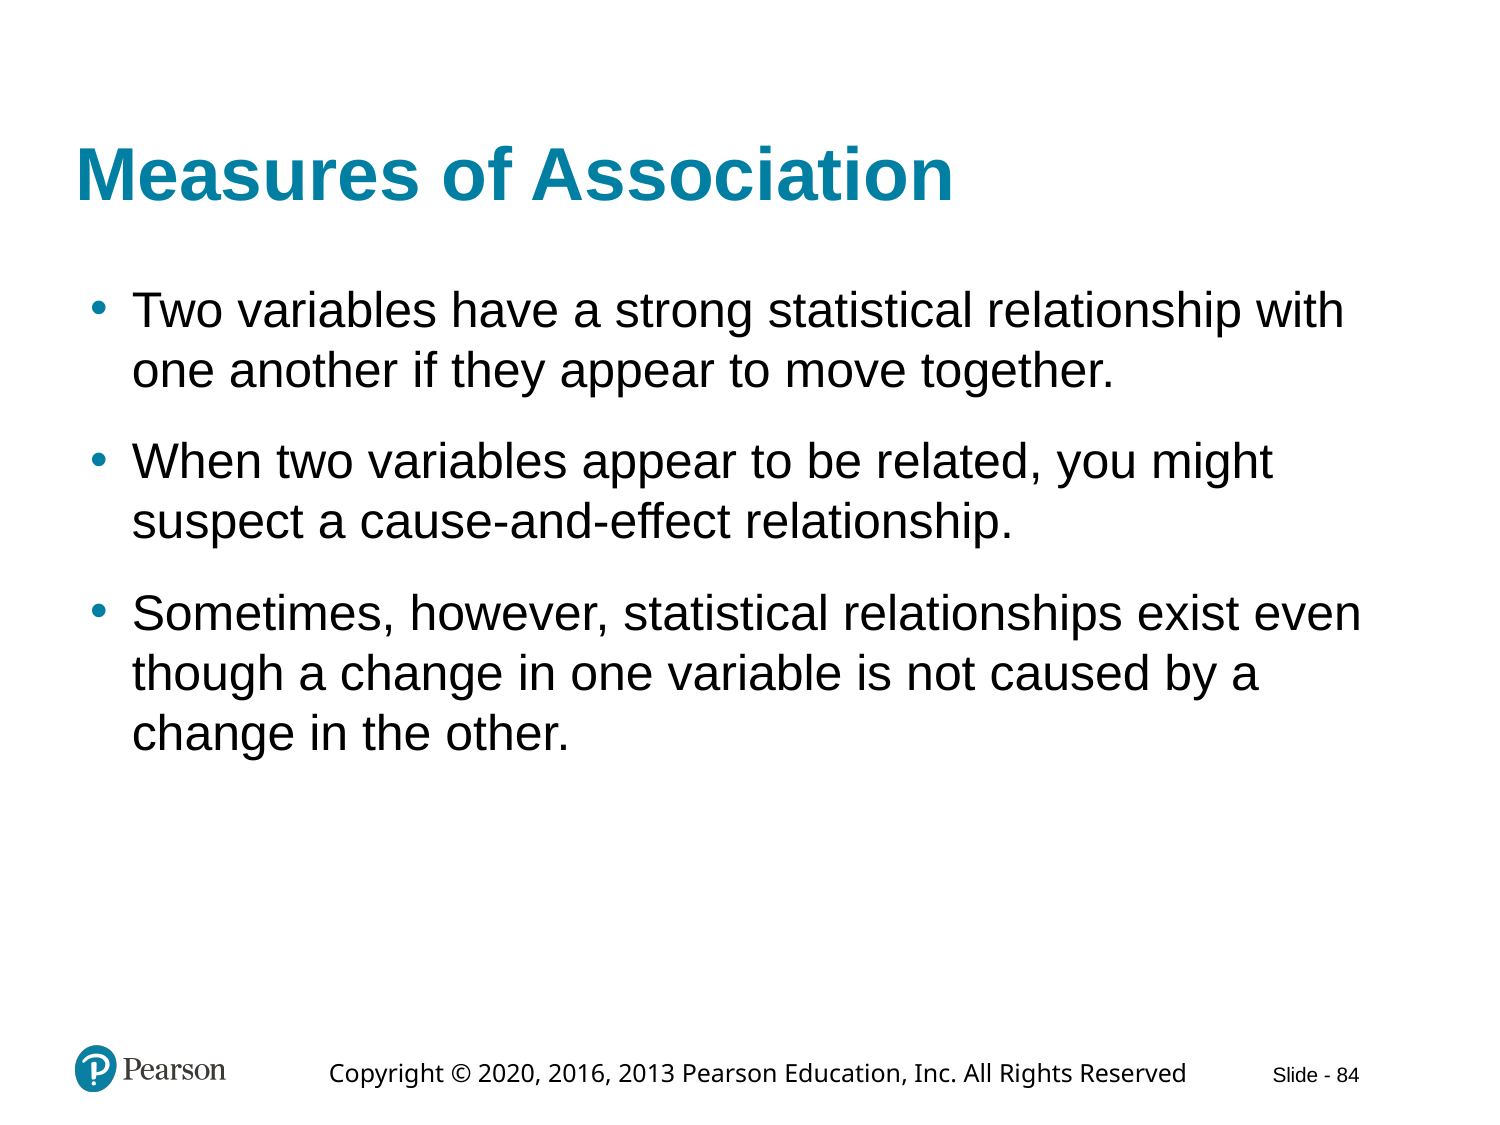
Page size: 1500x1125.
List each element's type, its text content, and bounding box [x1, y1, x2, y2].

picture [75, 1078, 86, 1092]
list Two variables have a strong statistical relationship with one another if they appear to move together. When two variables appear to be related, you might suspect a cause-and-effect relationship. Sometimes, however, statistical relationships exist even though a change in one variable is not caused by a change in the other. [75, 262, 1425, 833]
picture [83, 1054, 109, 1079]
picture [75, 1045, 90, 1061]
title Measures of Association [75, 35, 1425, 216]
picture [101, 1045, 226, 1092]
